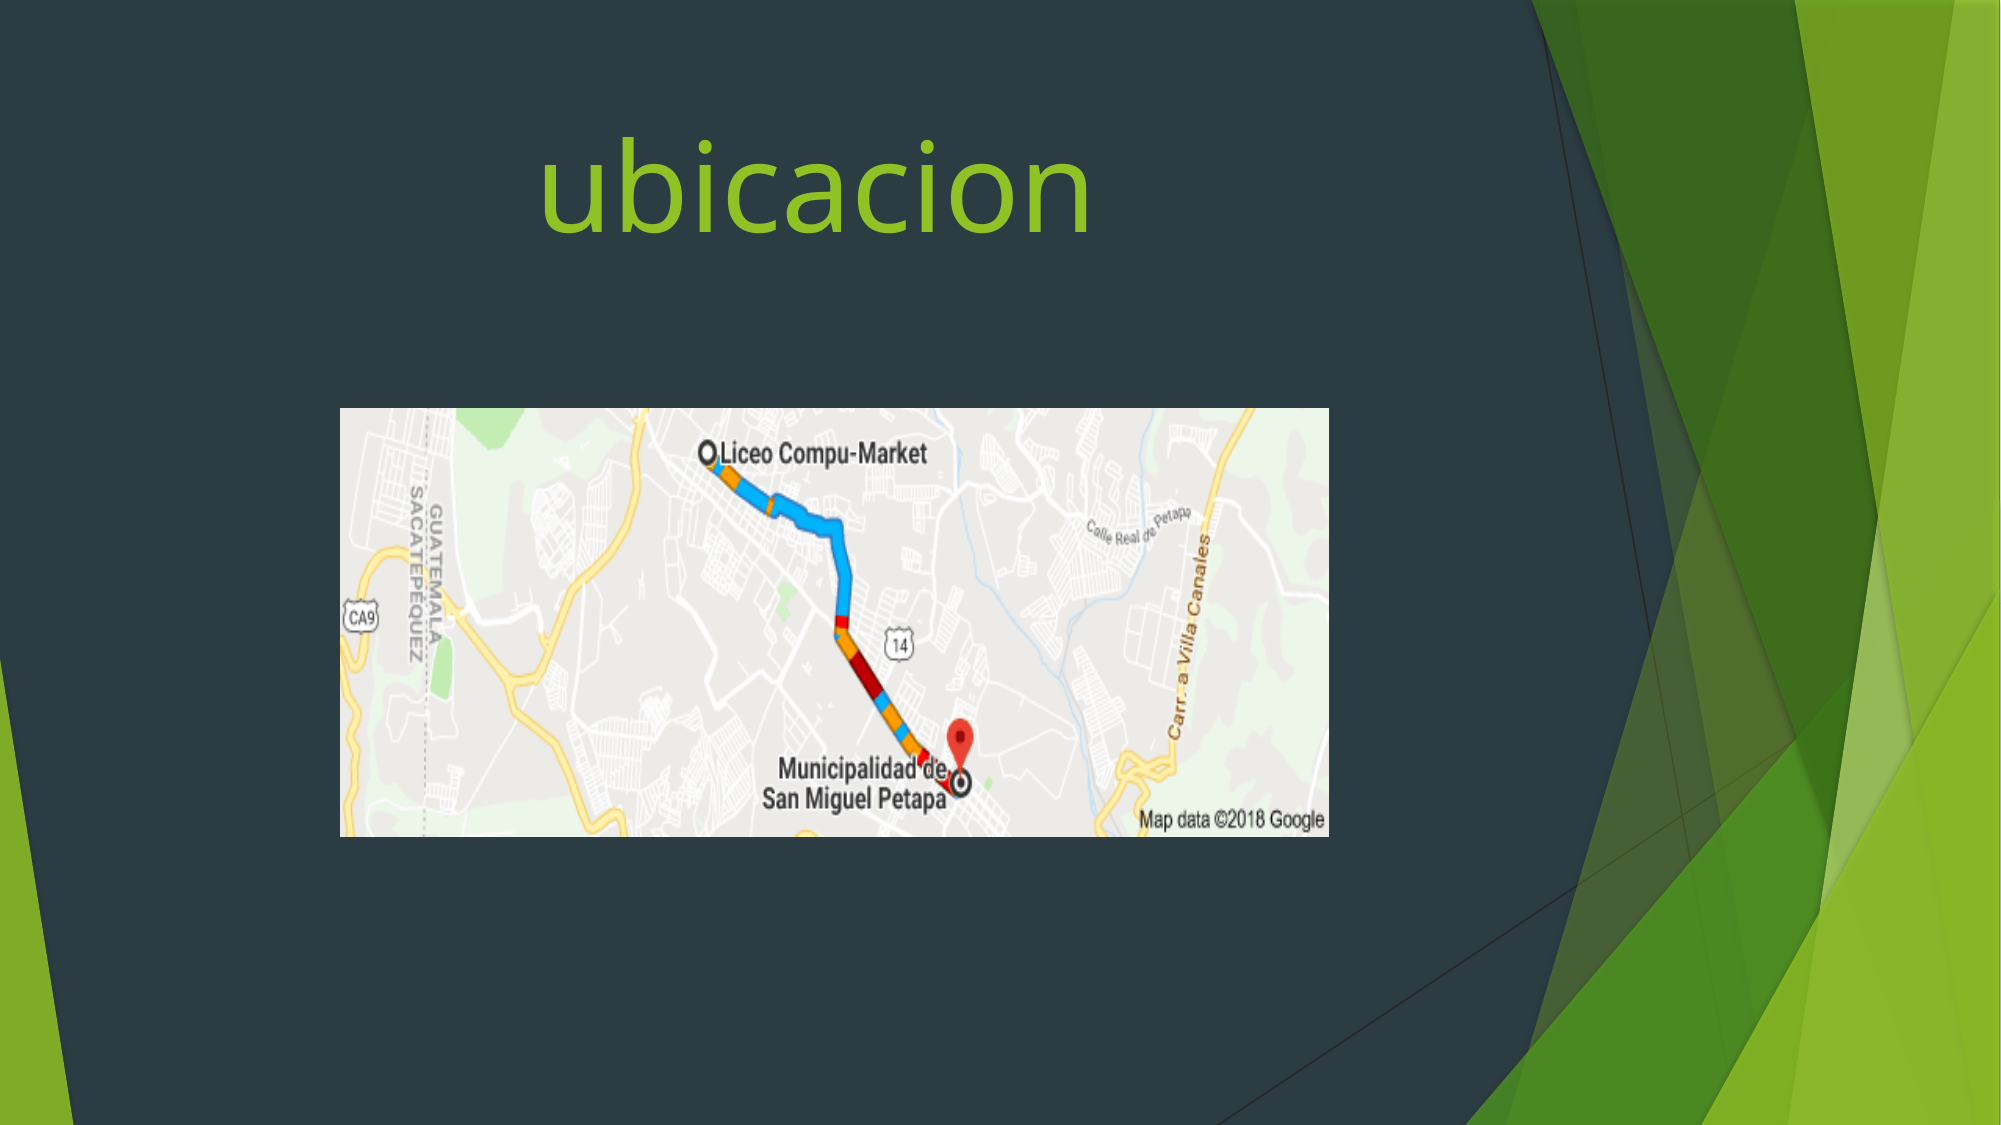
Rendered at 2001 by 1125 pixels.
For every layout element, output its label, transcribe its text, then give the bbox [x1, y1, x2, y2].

title ubicacion [111, 99, 1522, 317]
picture [340, 408, 1329, 837]
list [111, 354, 1522, 992]
